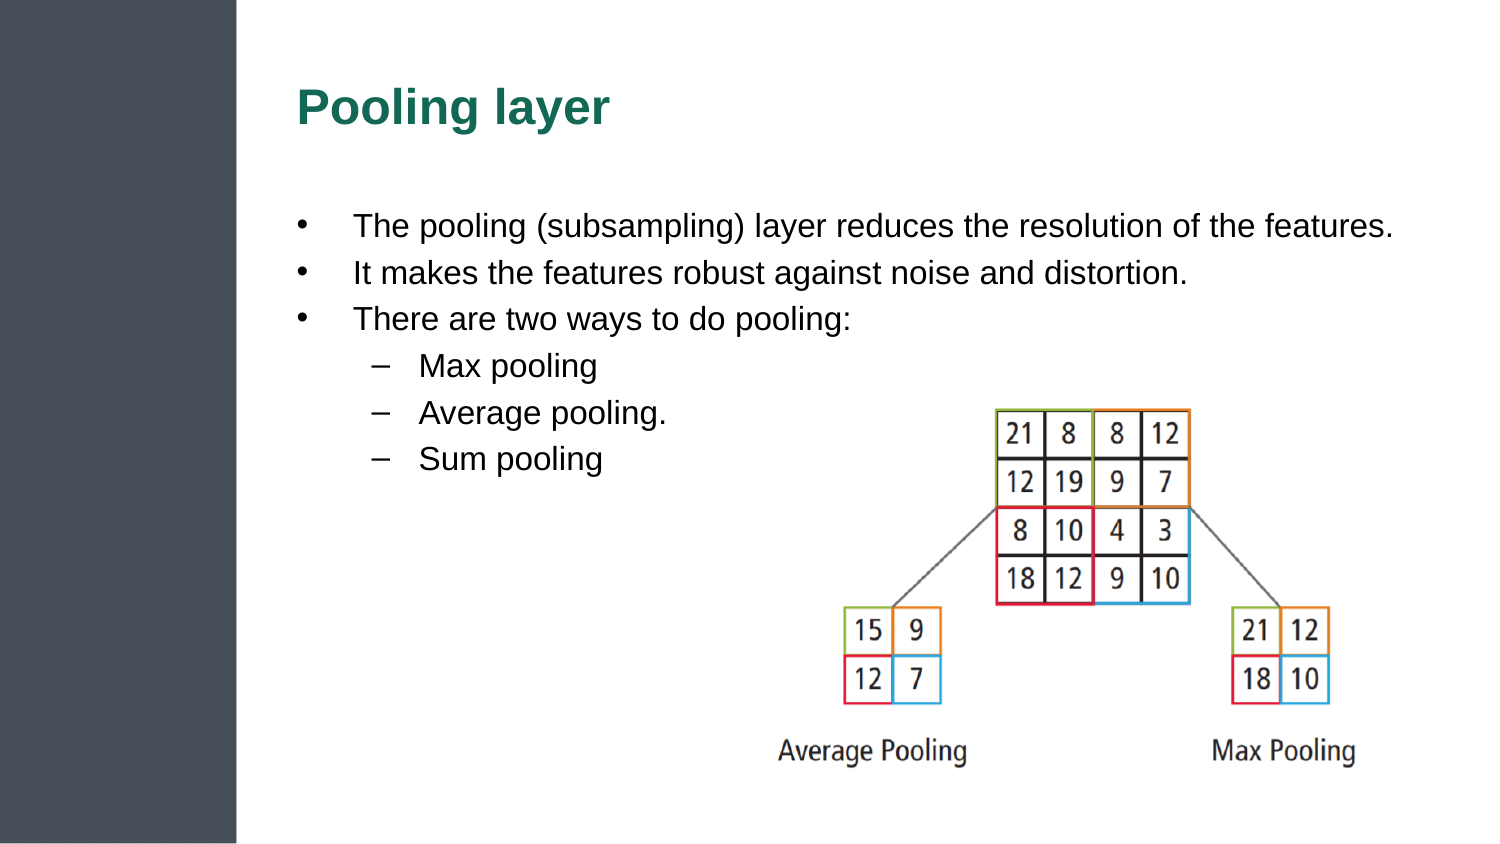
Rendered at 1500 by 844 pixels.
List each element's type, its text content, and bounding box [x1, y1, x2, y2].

title Pooling layer [281, 33, 1425, 175]
list The pooling (subsampling) layer reduces the resolution of the features. It makes the features robust against noise and distortion. There are two ways to do pooling: Max pooling Average pooling. Sum pooling [281, 196, 1425, 754]
picture [0, 0, 1500, 844]
